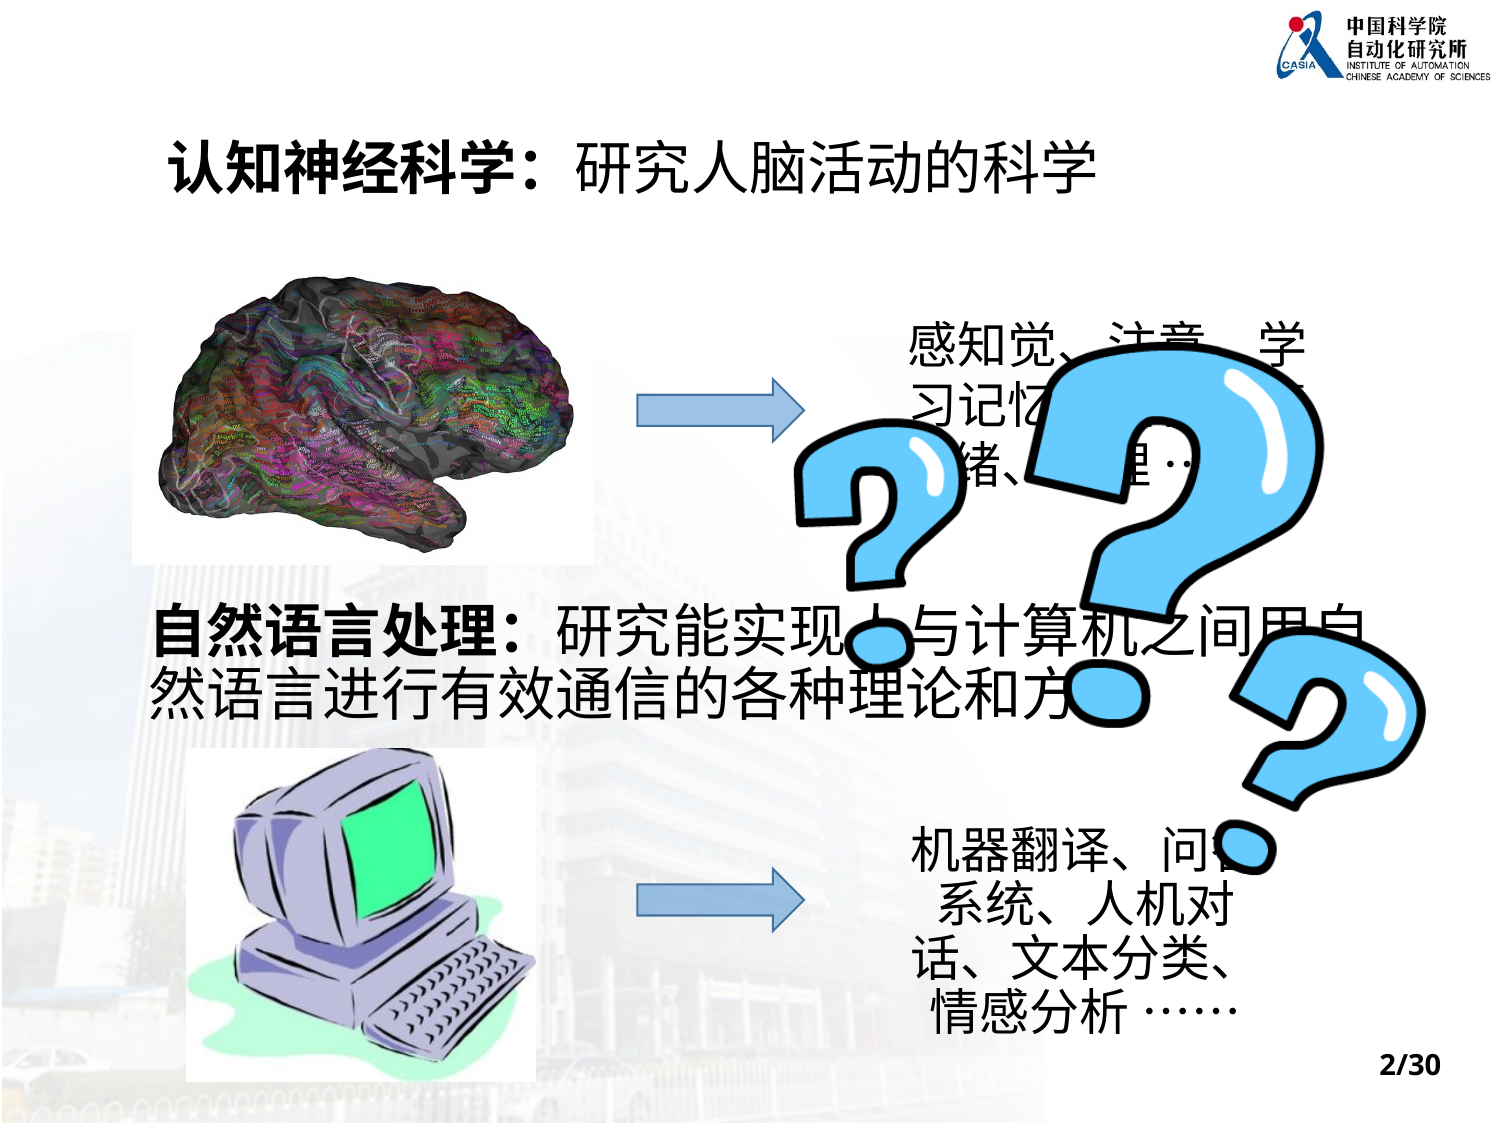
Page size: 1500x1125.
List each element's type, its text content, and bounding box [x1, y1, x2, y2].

text_box [636, 376, 783, 445]
text_box 2/30 [1364, 1039, 1486, 1089]
picture [2, 256, 1437, 1123]
text_box 自然语言处理：研究能实现人与计算机之间用自然语言进行有效通信的各种理论和方法 [133, 595, 783, 691]
picture [1272, 7, 1495, 86]
text_box [636, 866, 806, 934]
subtitle 感知觉、注意、学习记忆、语言、情绪、推理 …… [881, 306, 1334, 331]
title 认知神经科学：研究人脑活动的科学 [152, 132, 1428, 228]
text_box 机器翻译、问答系统、人机对话、文本分类、情感分析 …… [881, 886, 1290, 1106]
